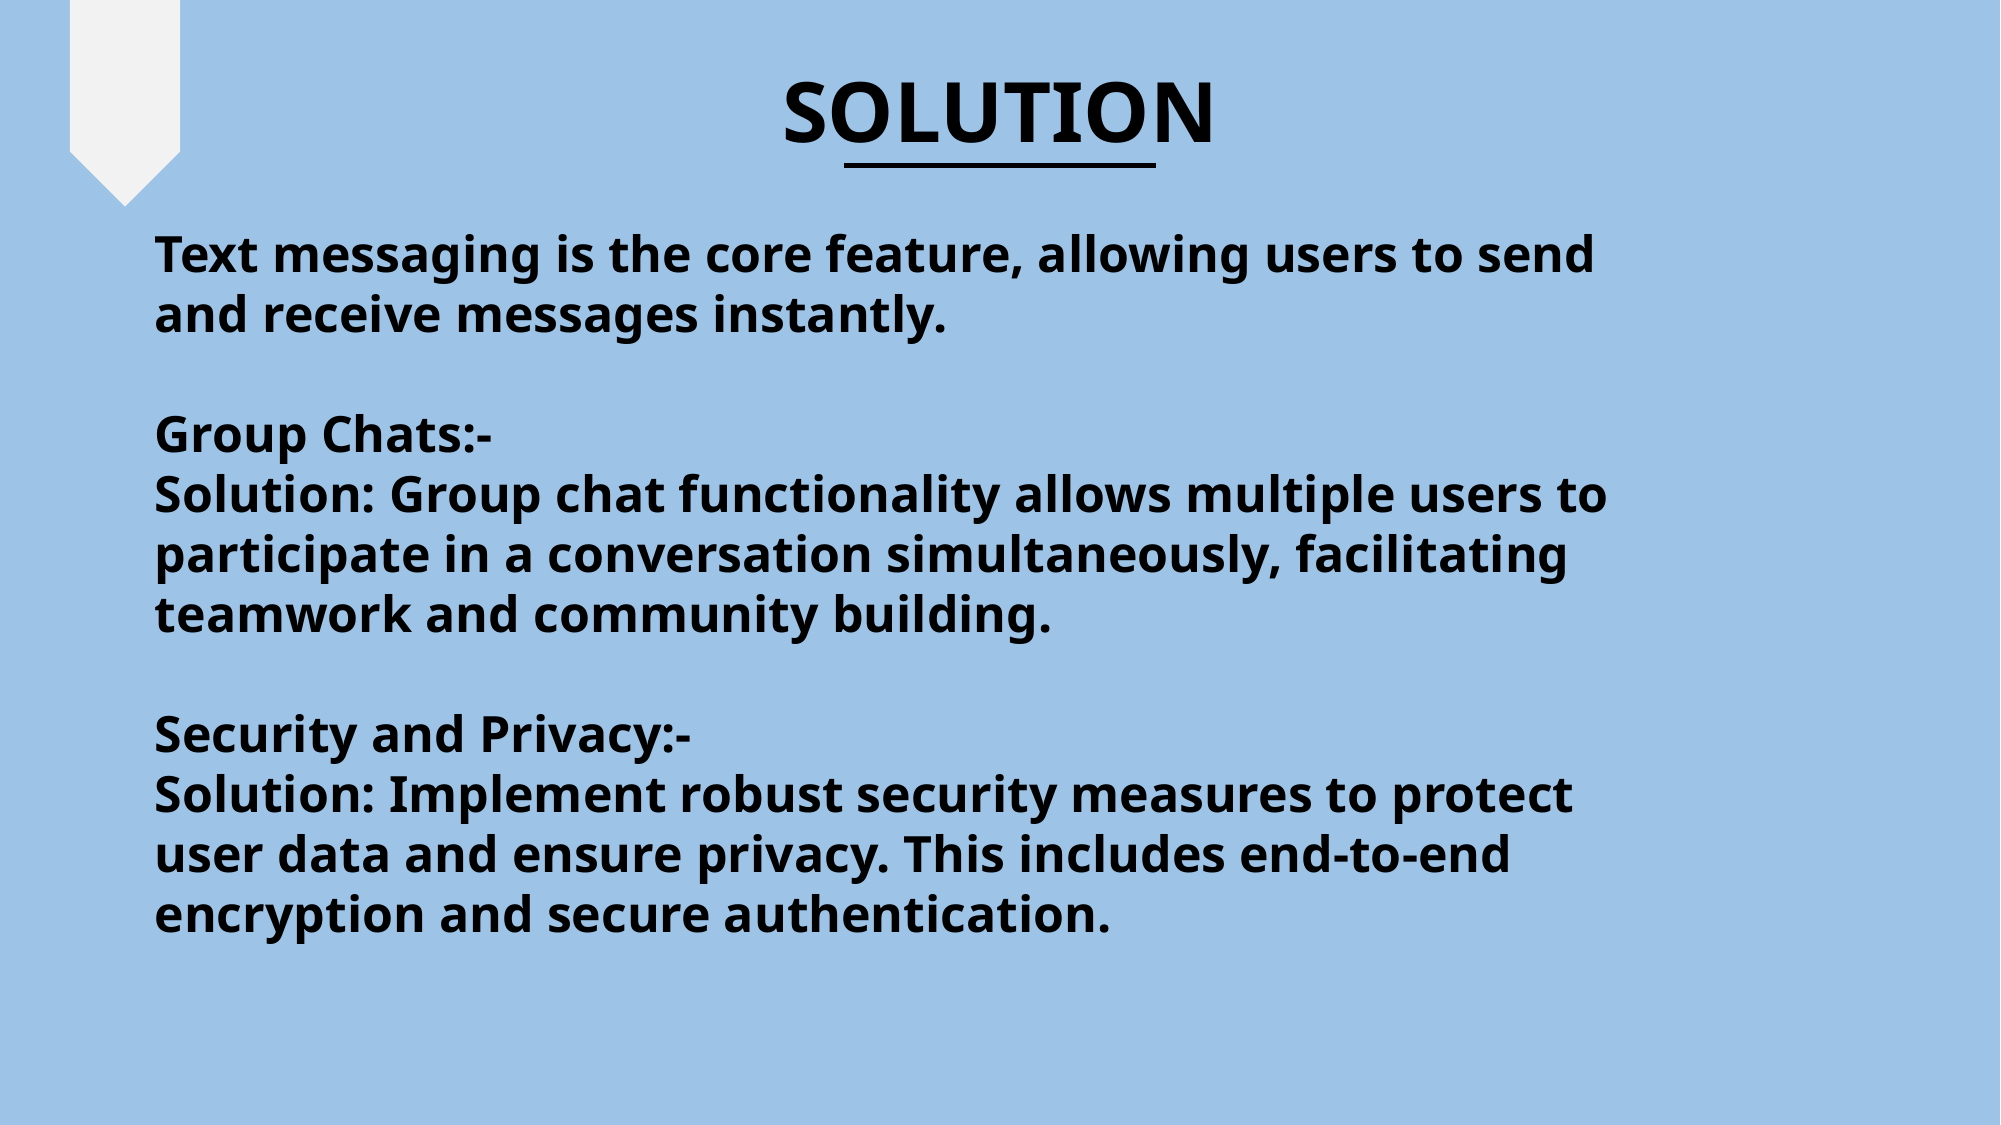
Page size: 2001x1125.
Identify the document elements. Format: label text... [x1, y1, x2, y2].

text_box Text messaging is the core feature, allowing users to send and receive messages instantly. Group Chats:- Solution: Group chat functionality allows multiple users to participate in a conversation simultaneously, facilitating teamwork and community building. Security and Privacy:- Solution: Implement robust security measures to protect user data and ensure privacy. This includes end-to-end encryption and secure authentication. [140, 215, 1694, 1066]
text_box [68, 0, 182, 209]
text_box SOLUTION [764, 51, 1236, 167]
